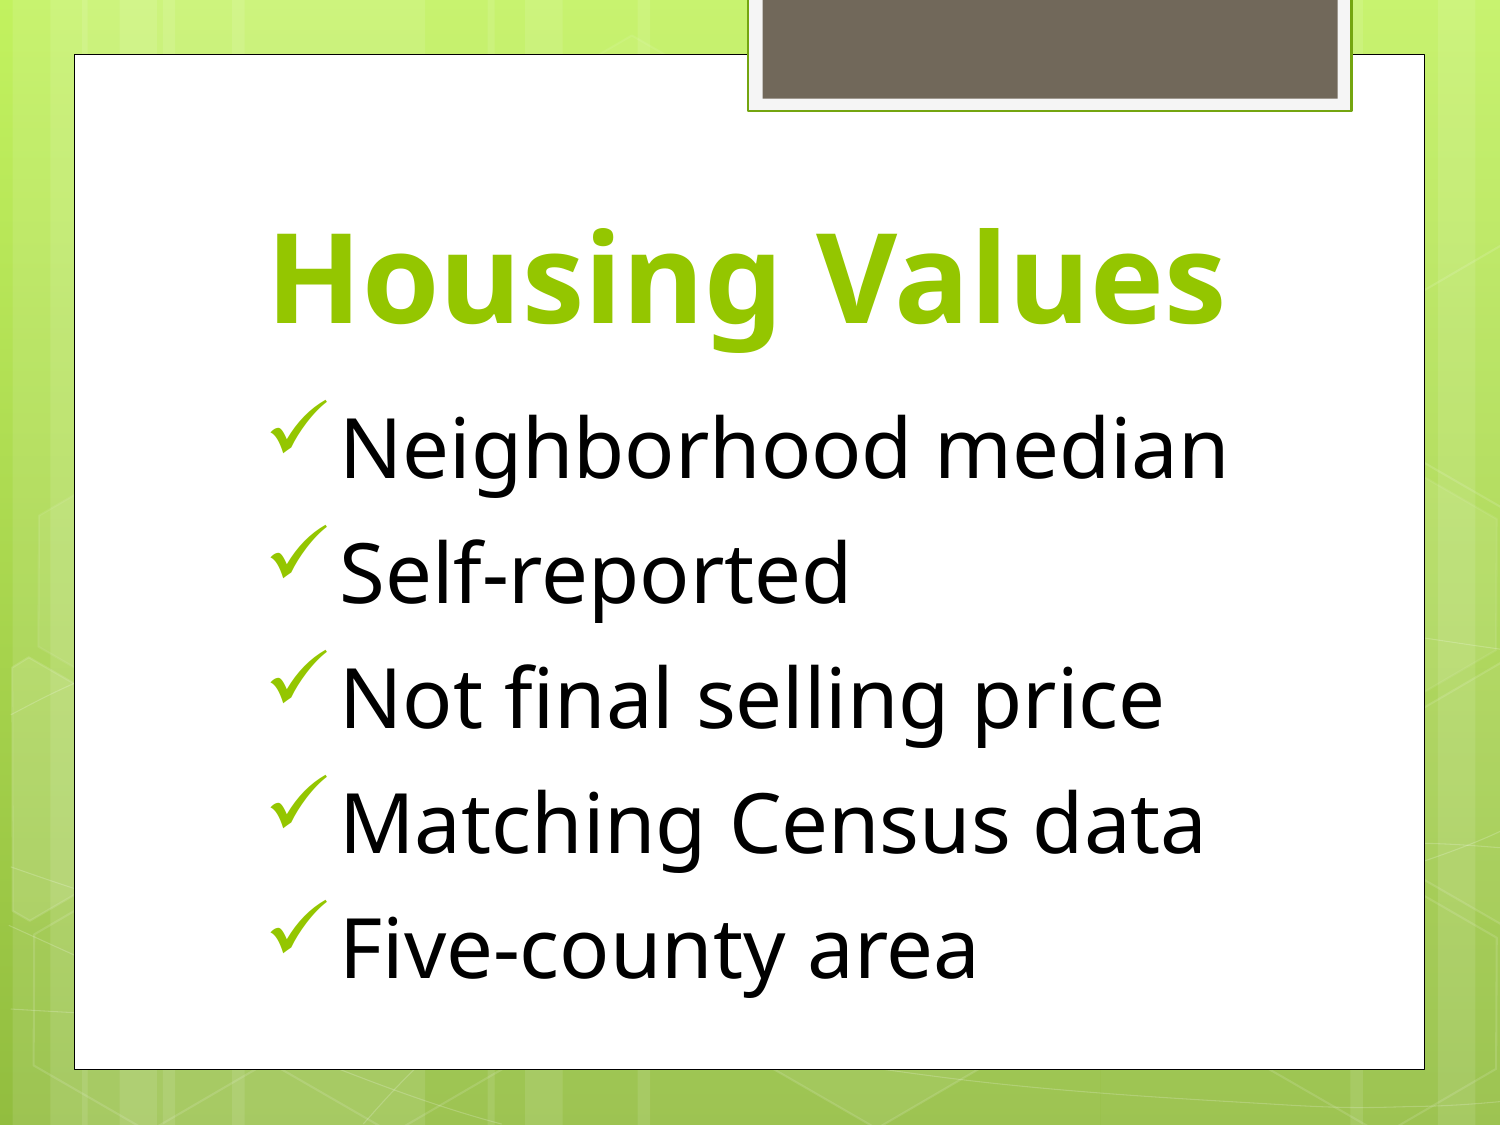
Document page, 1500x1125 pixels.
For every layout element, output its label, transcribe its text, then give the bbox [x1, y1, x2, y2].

title Housing Values [171, 168, 1324, 357]
text_box Neighborhood median Self-reported Not final selling price Matching Census data Five-county area [249, 387, 1300, 1003]
